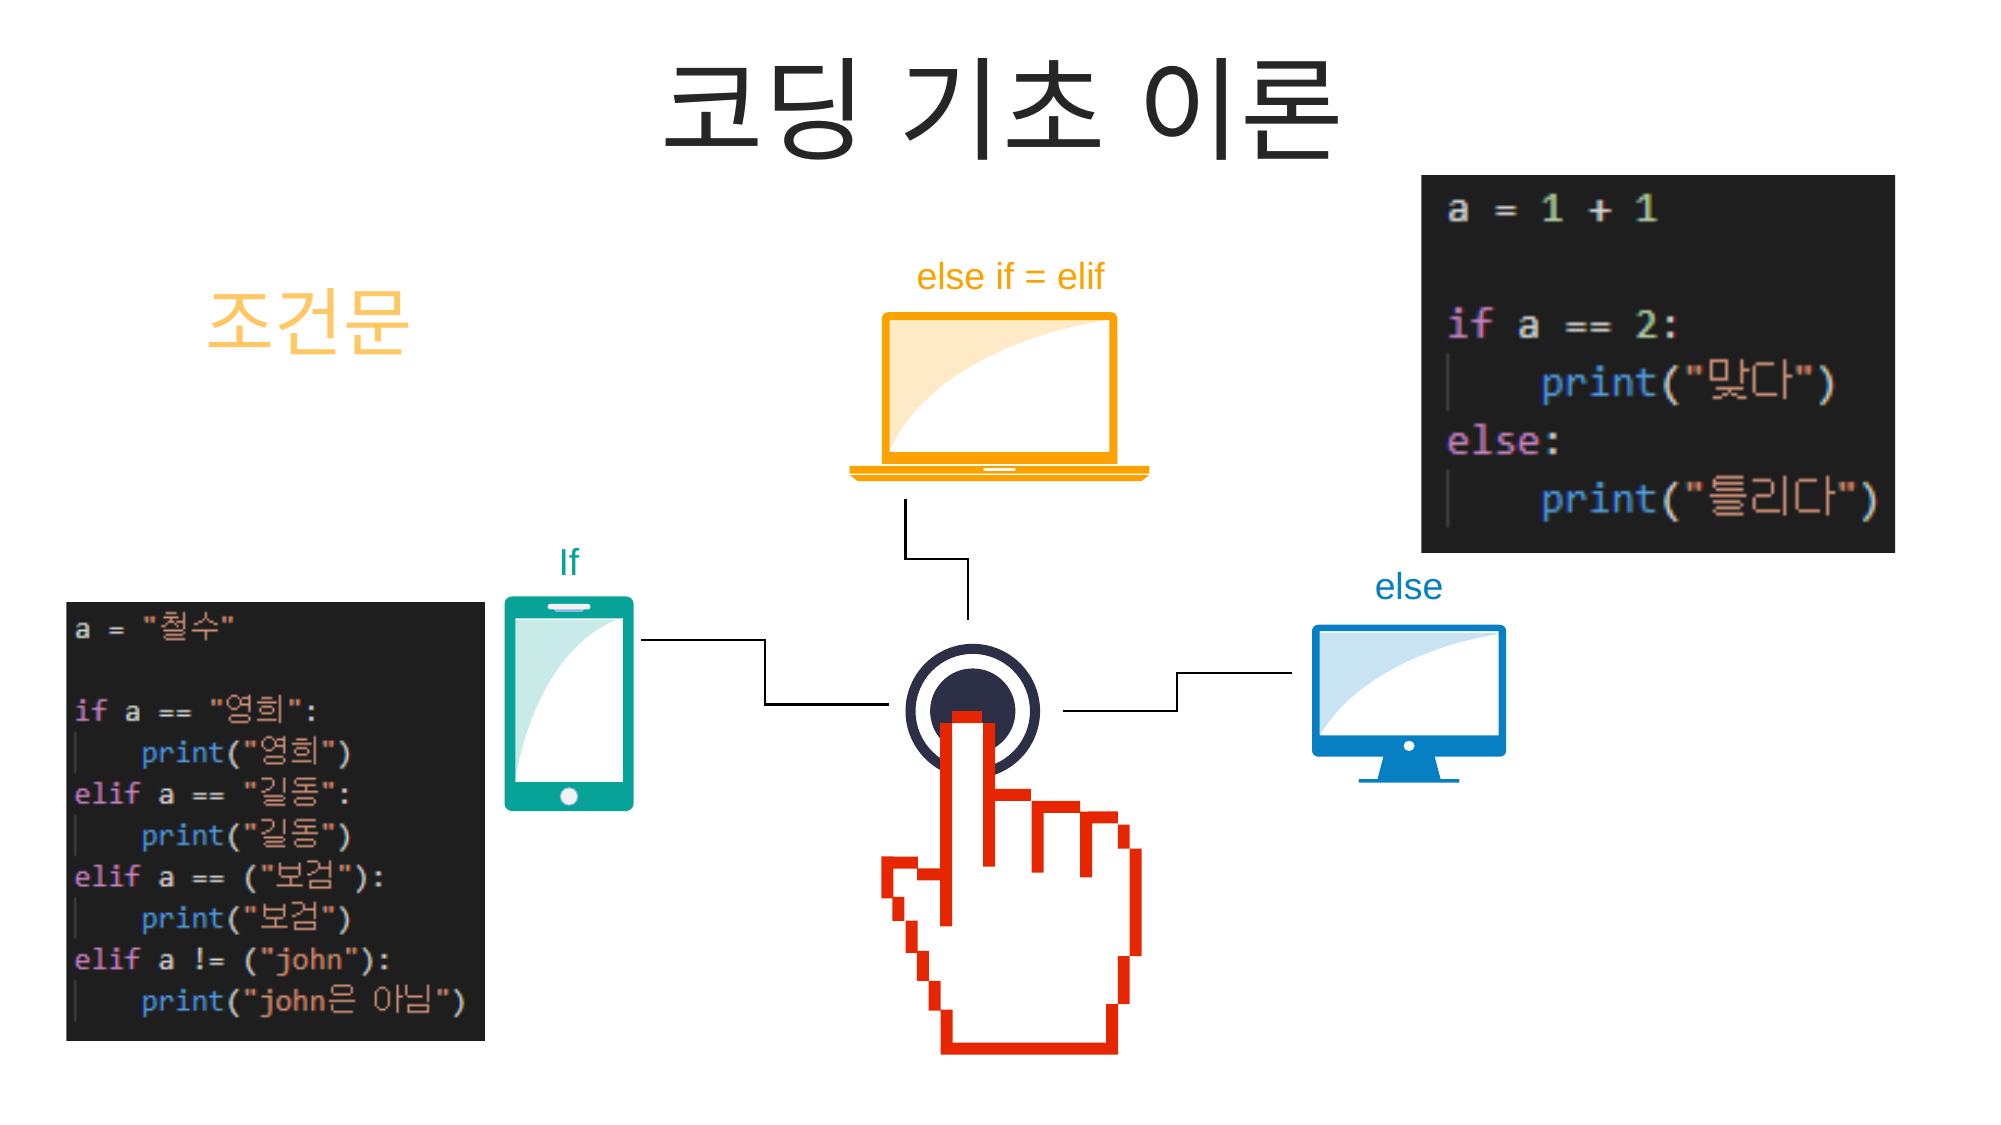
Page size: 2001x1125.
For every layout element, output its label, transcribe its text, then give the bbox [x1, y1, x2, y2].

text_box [876, 527, 998, 591]
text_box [1062, 672, 1292, 712]
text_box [881, 711, 1142, 1055]
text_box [1312, 624, 1507, 783]
text_box [904, 642, 1042, 711]
text_box else if = elif [807, 244, 1215, 305]
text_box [641, 639, 890, 705]
text_box 조건문 [190, 268, 766, 373]
text_box else [1205, 554, 1613, 614]
list 코딩 기초 이론 [53, 55, 1952, 175]
picture [66, 602, 485, 1041]
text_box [849, 312, 1150, 481]
picture [1421, 175, 1896, 553]
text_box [504, 596, 634, 812]
text_box If [365, 530, 773, 591]
